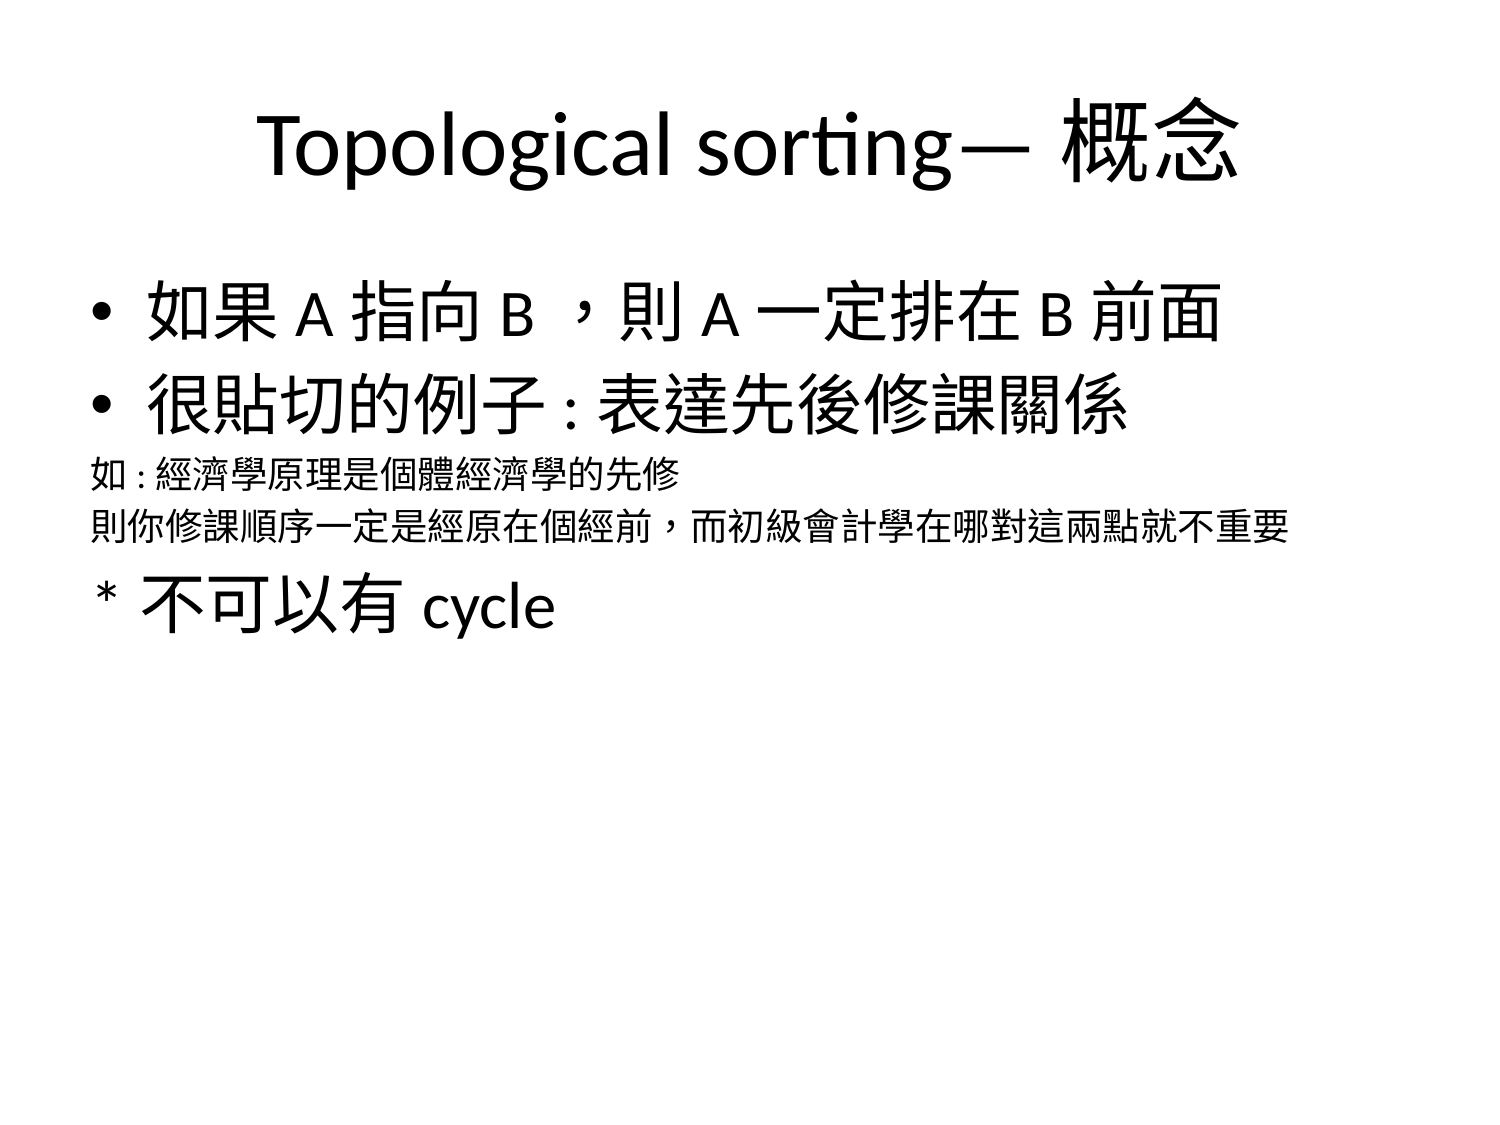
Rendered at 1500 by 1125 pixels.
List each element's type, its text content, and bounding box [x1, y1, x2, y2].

list 如果A指向B，則A一定排在B前面 很貼切的例子:表達先後修課關係 如:經濟學原理是個體經濟學的先修 則你修課順序一定是經原在個經前，而初級會計學在哪對這兩點就不重要 *不可以有cycle [75, 262, 1425, 1005]
title Topological sorting—概念 [75, 45, 1425, 233]
